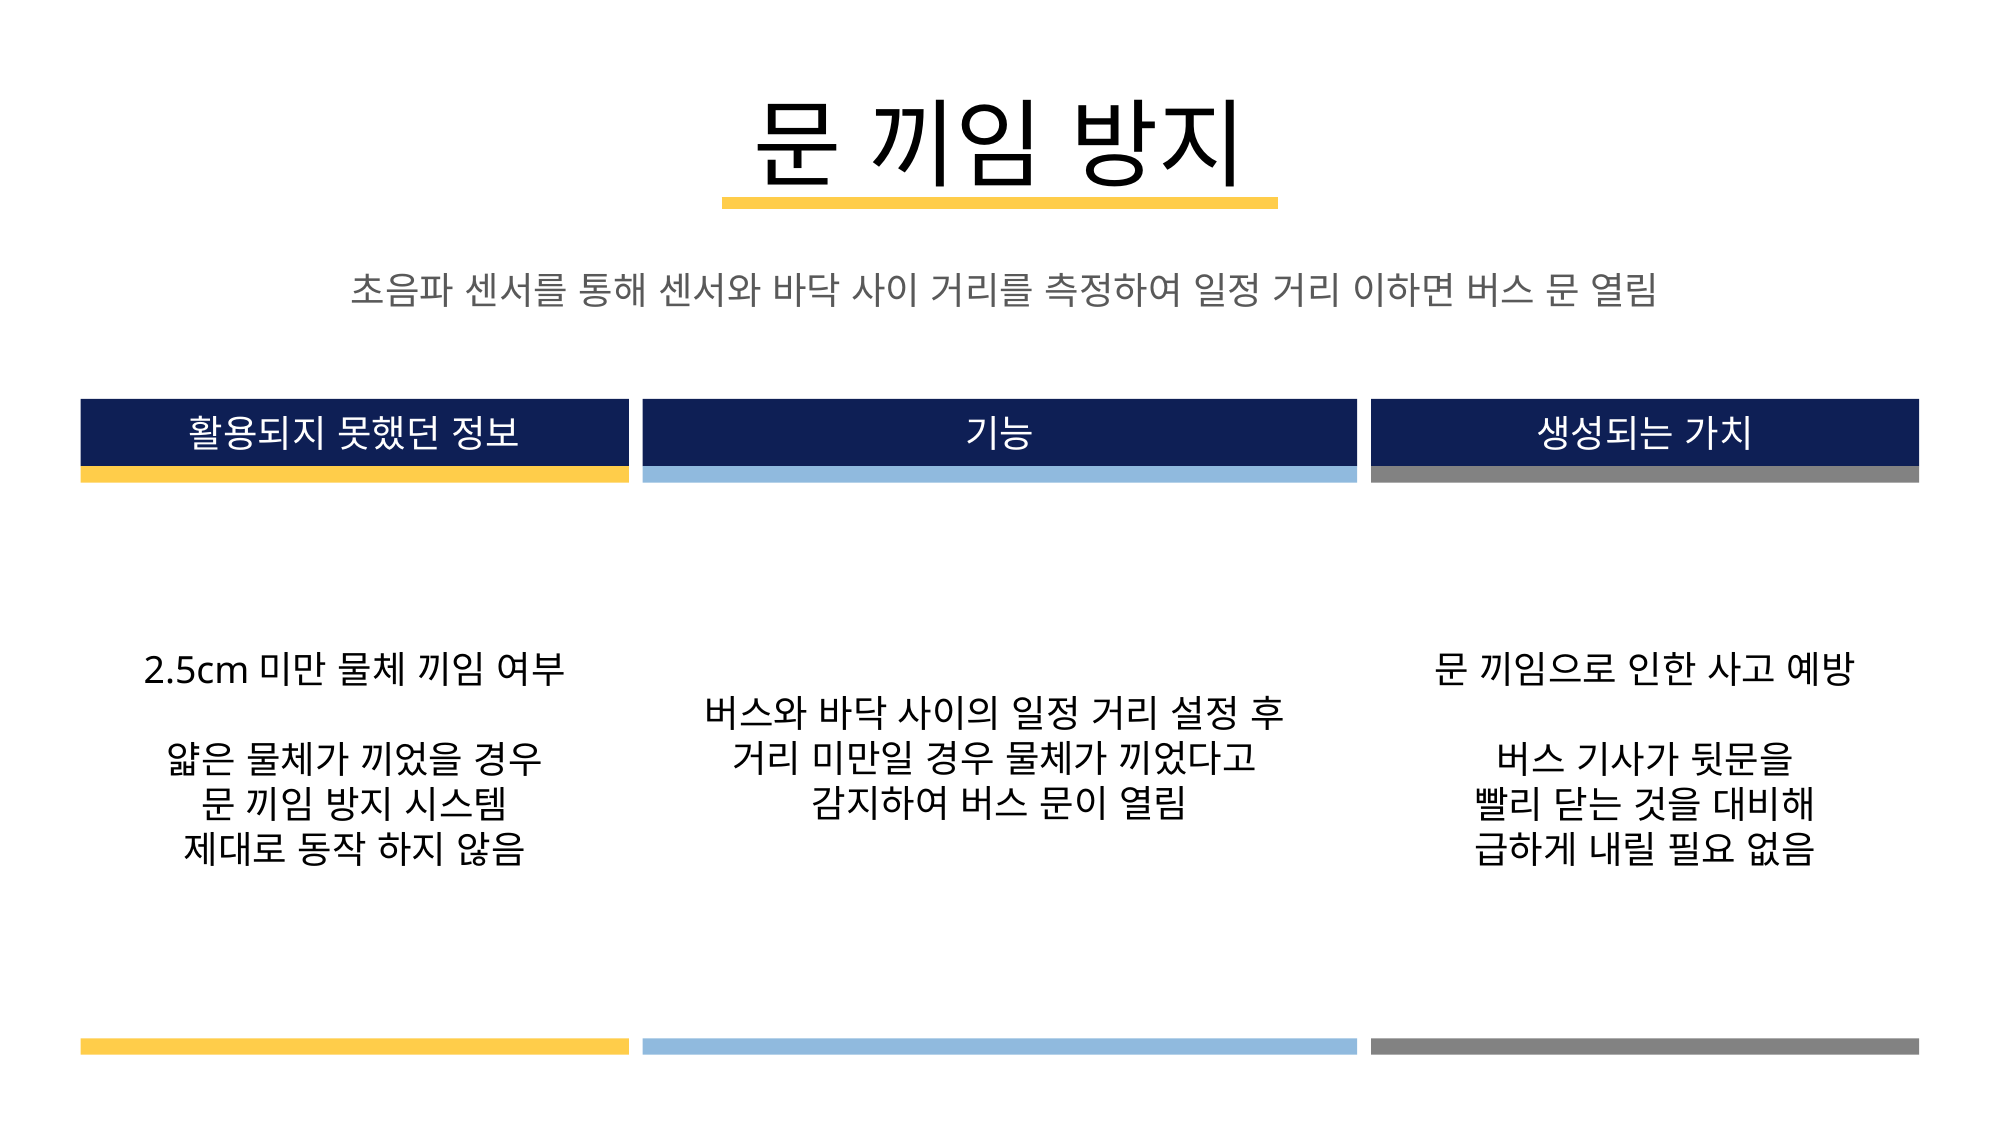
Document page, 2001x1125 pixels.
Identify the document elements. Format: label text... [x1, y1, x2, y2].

text_box 버스와 바닥 사이의 일정 거리 설정 후 거리 미만일 경우 물체가 끼었다고 감지하여 버스 문이 열림 [658, 682, 1333, 833]
text_box 초음파 센서를 통해 센서와 바닥 사이 거리를 측정하여 일정 거리 이하면 버스 문 열림 [301, 259, 1710, 320]
text_box [642, 1037, 1358, 1056]
text_box 2.5cm미만 물체 끼임 여부 얇은 물체가 끼었을 경우 문 끼임 방지 시스템 제대로 동작 하지 않음 [116, 638, 594, 878]
text_box [1370, 465, 1920, 484]
text_box 생성되는 가치 [1370, 398, 1920, 465]
text_box 문 끼임 방지 [738, 76, 1262, 197]
text_box [1370, 1037, 1920, 1056]
text_box [80, 465, 630, 484]
text_box [642, 465, 1358, 484]
text_box 문 끼임으로 인한 사고 예방 버스 기사가 뒷문을 빨리 닫는 것을 대비해 급하게 내릴 필요 없음 [1333, 638, 1957, 878]
text_box [80, 1037, 630, 1056]
text_box 기능 [642, 398, 1358, 465]
text_box 활용되지 못했던 정보 [80, 398, 630, 465]
